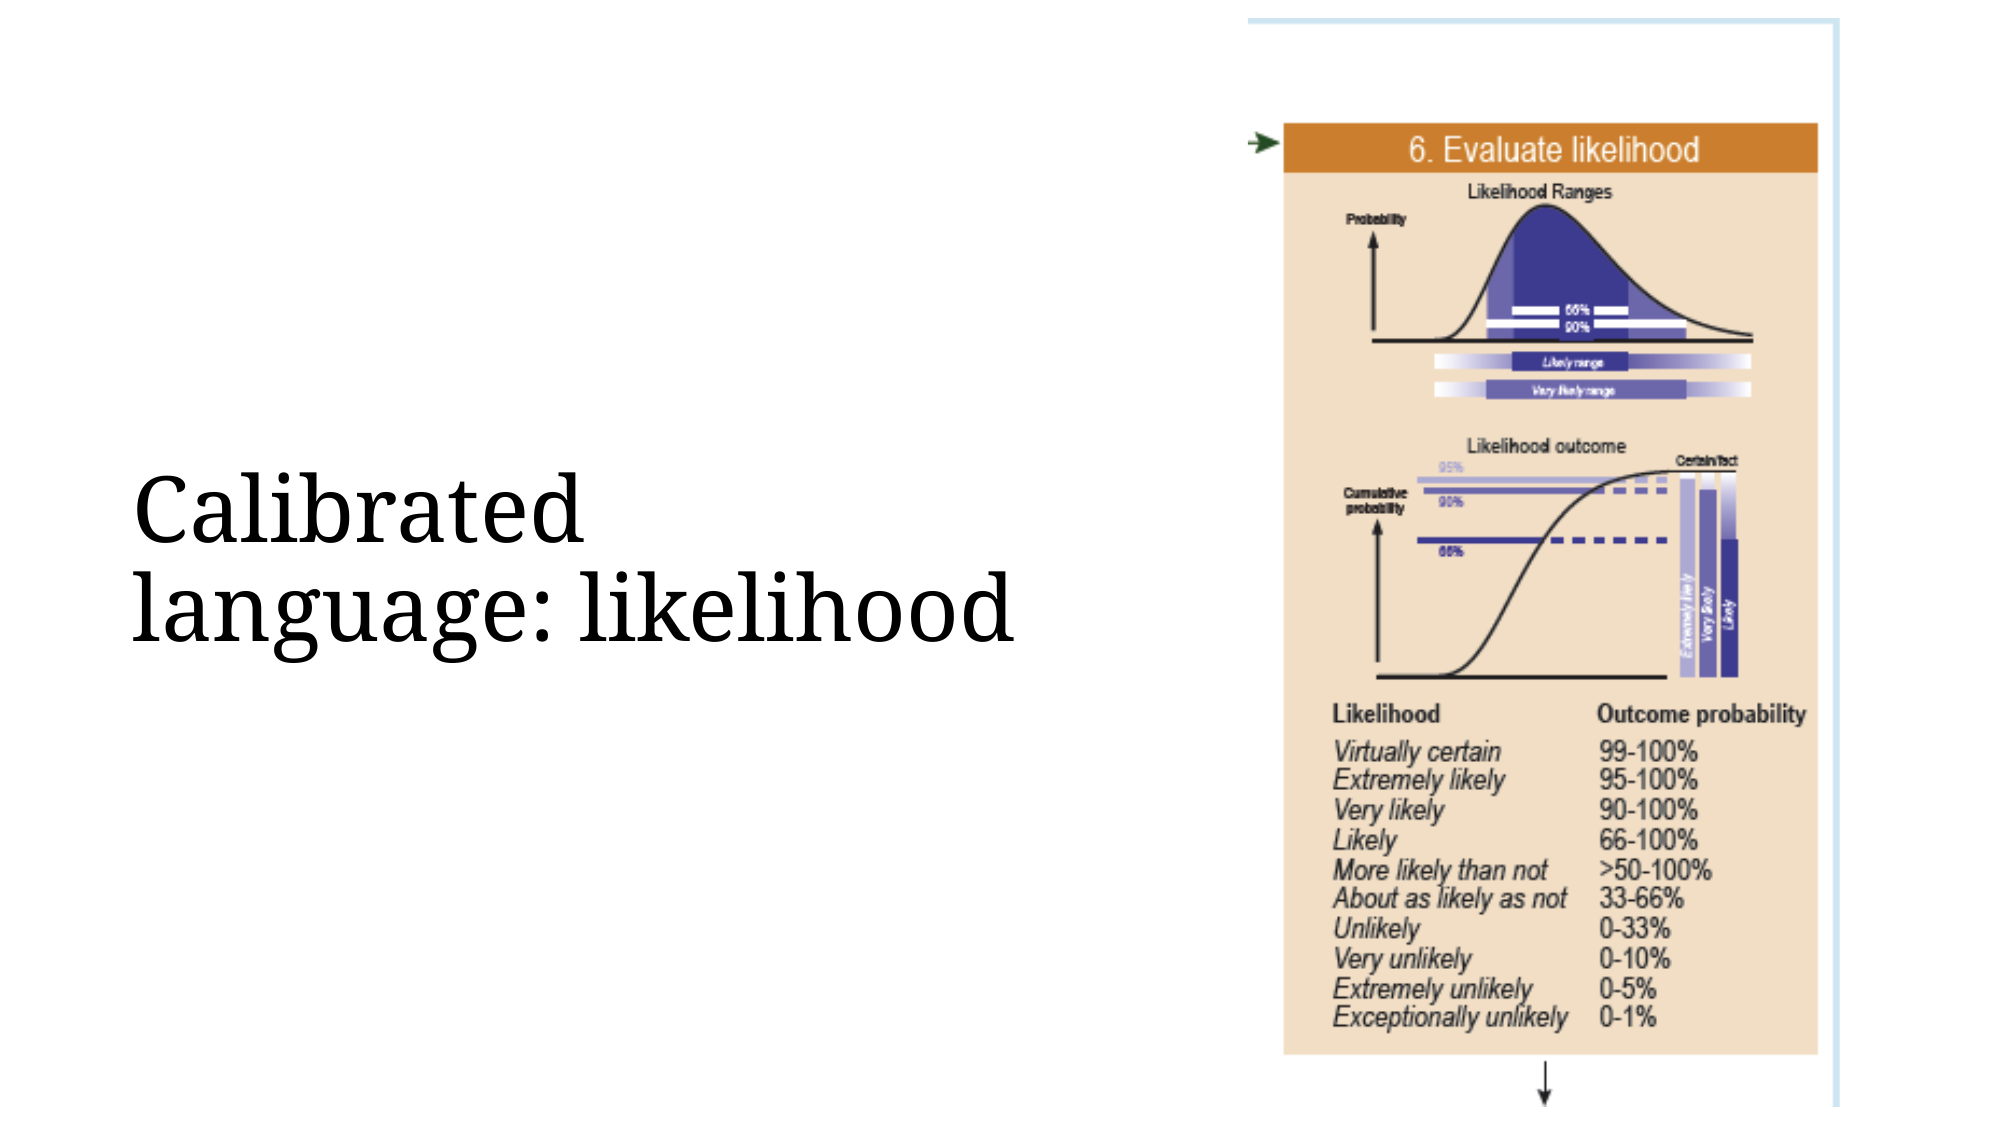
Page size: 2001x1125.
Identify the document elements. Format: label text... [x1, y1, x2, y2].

picture [1247, 18, 1840, 1107]
title Calibrated language: likelihood [117, 453, 1044, 672]
